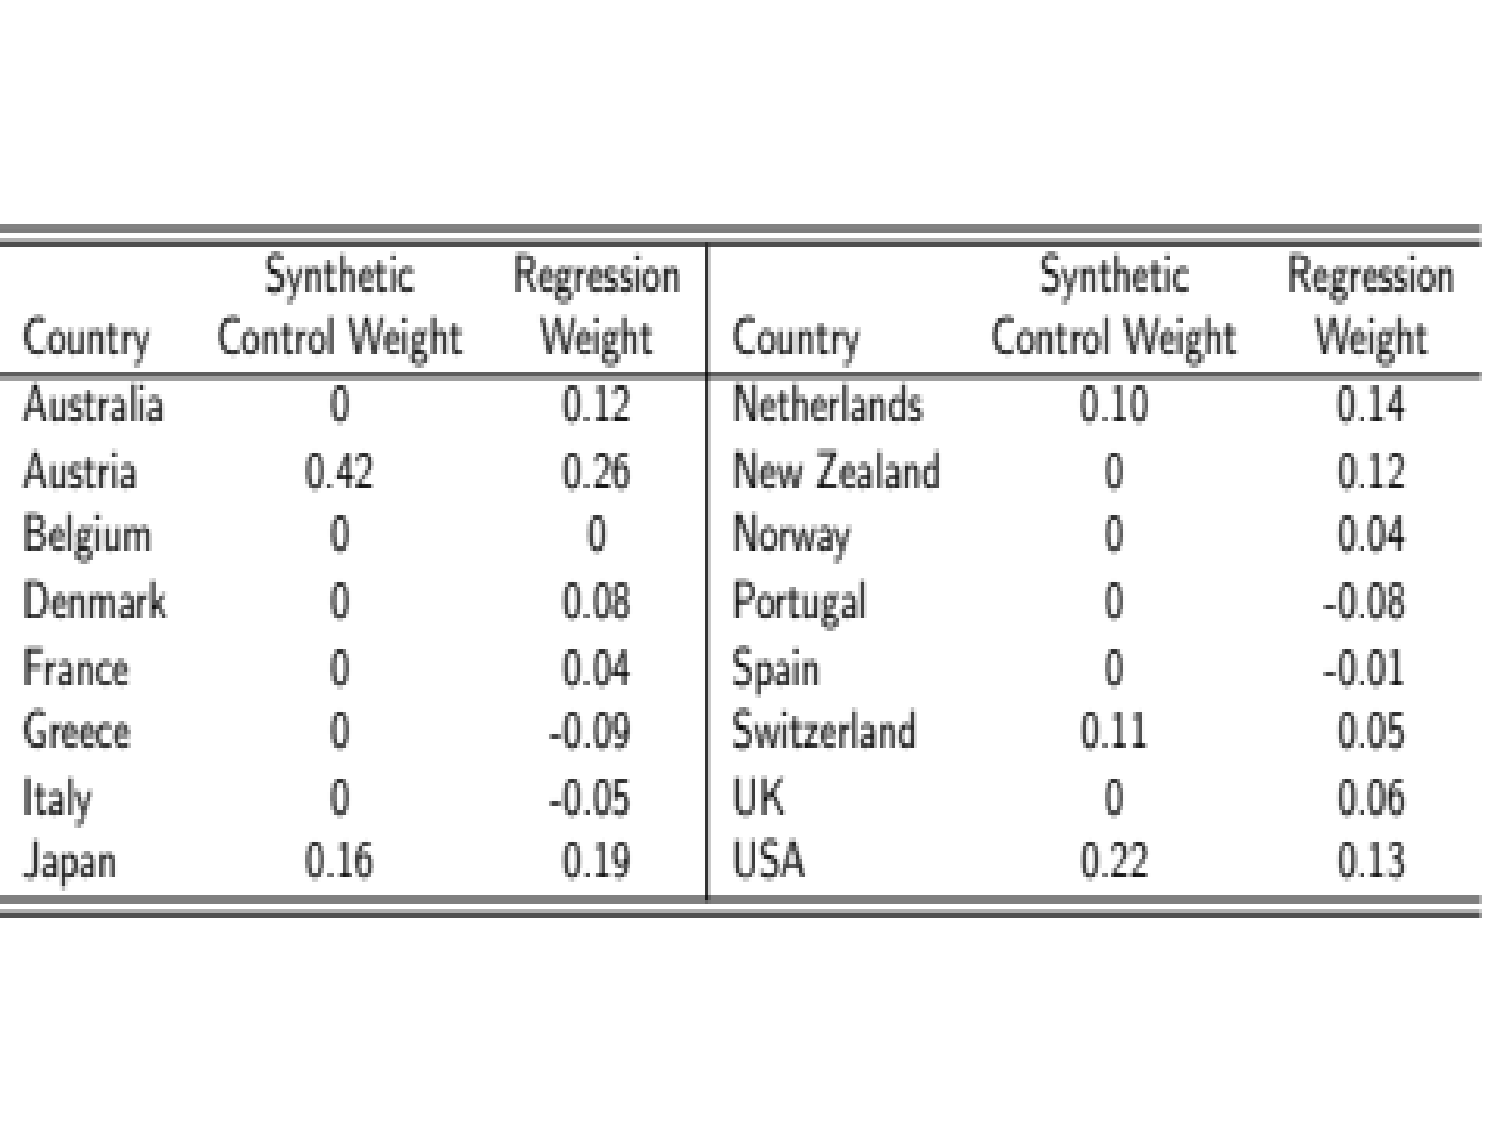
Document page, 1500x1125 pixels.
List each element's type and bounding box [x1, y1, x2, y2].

list [0, 0, 1484, 1125]
